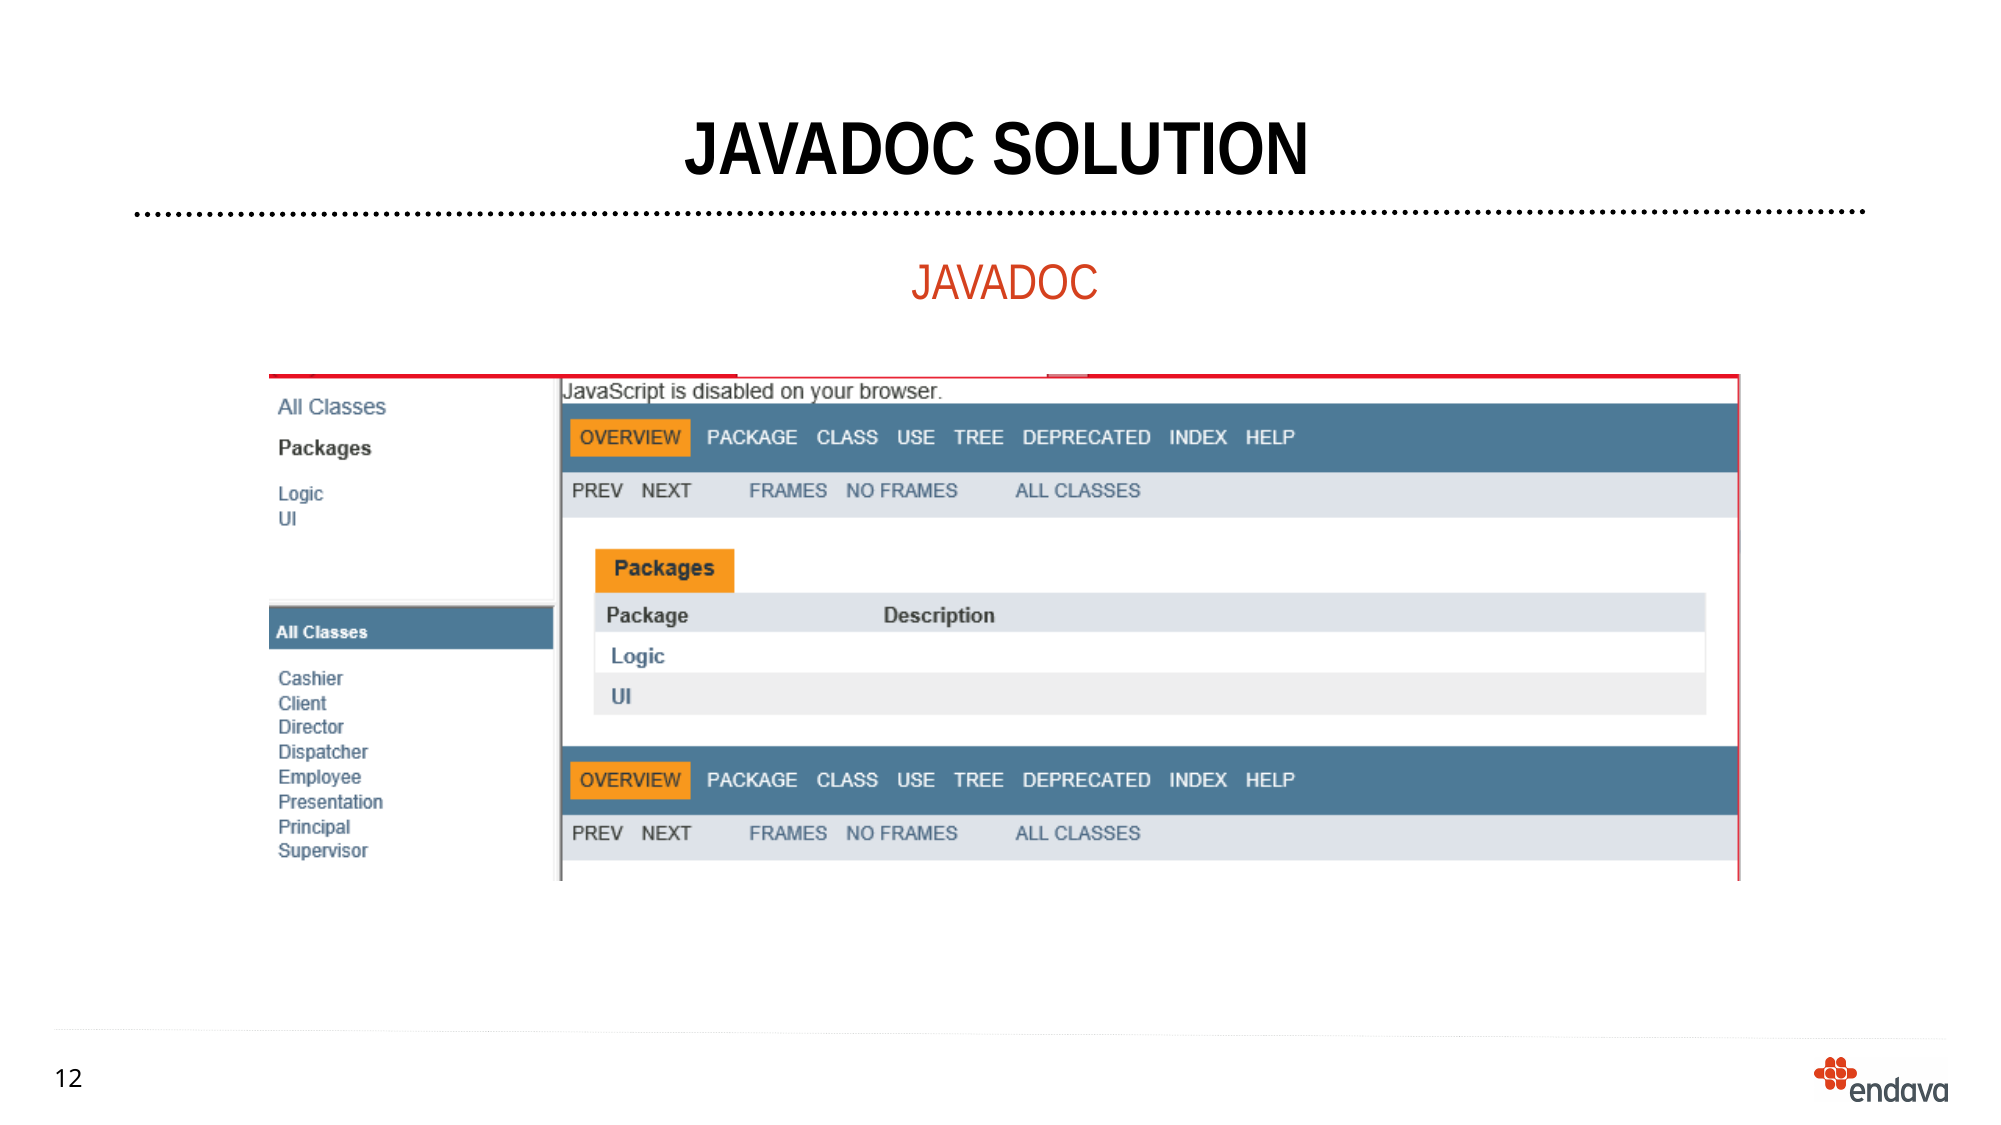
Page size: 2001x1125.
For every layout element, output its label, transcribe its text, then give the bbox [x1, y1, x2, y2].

picture [269, 374, 1741, 881]
title JAVADOC SOLUTION [198, 26, 1812, 195]
picture [1814, 1057, 1948, 1102]
list JAVADOC [198, 249, 1812, 320]
